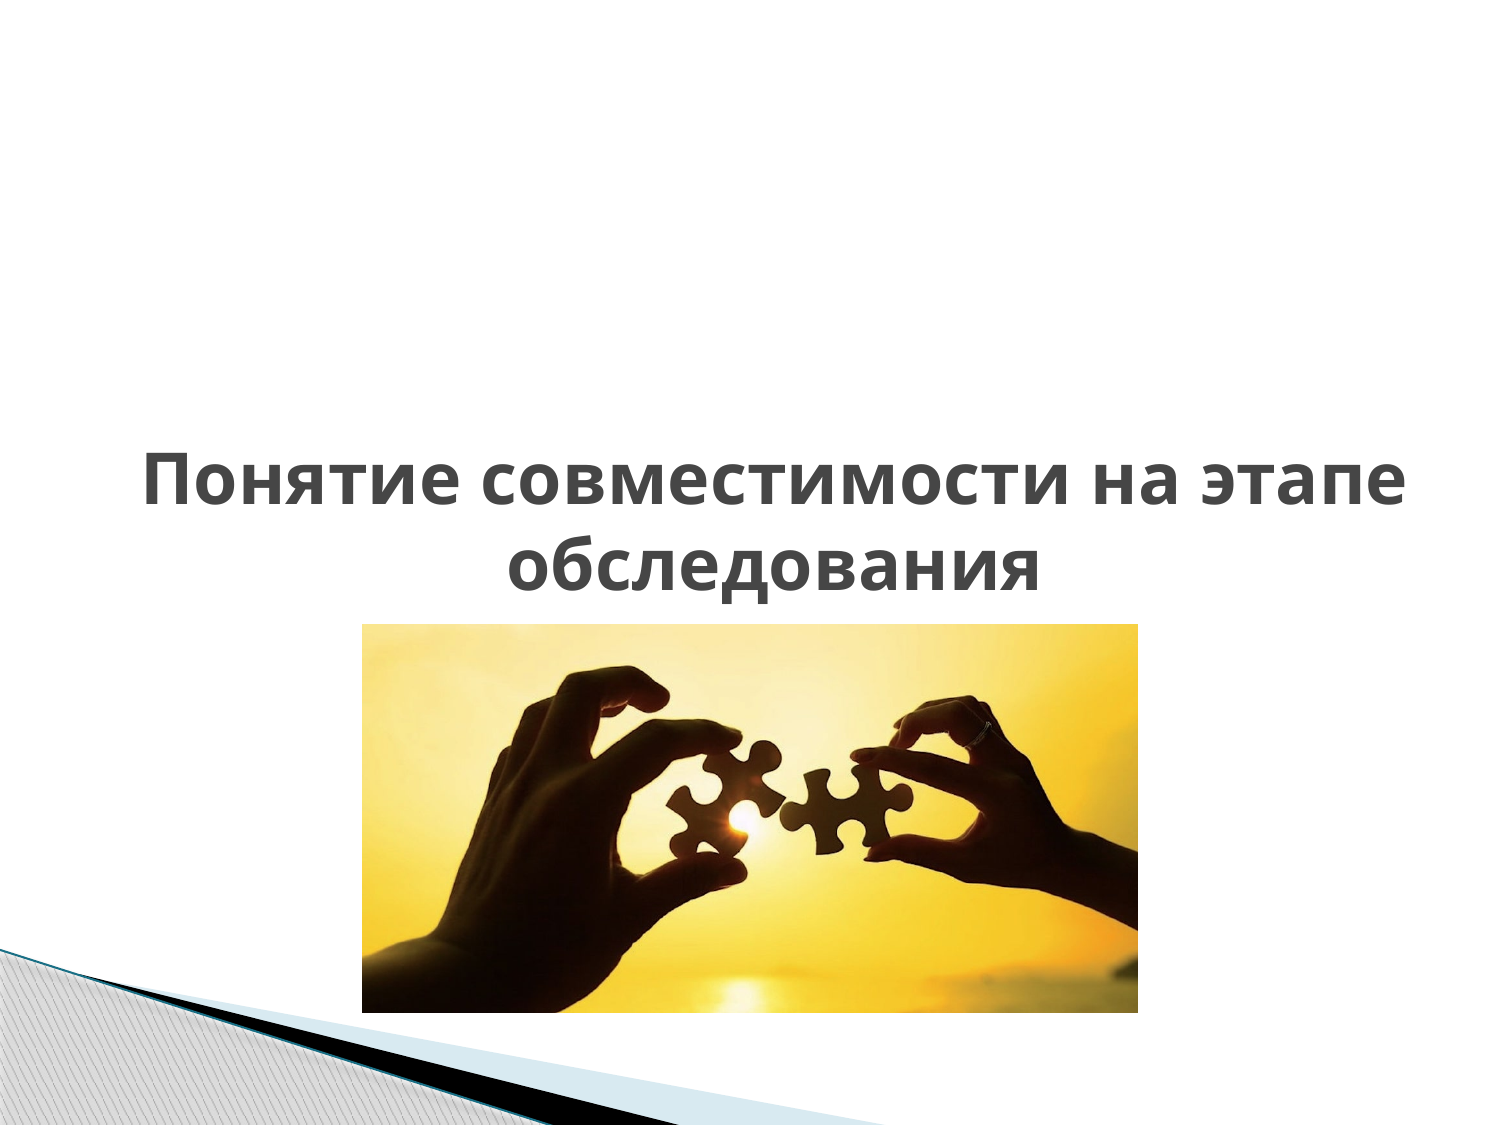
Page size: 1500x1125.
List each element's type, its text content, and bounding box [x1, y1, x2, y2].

picture [362, 624, 1138, 1013]
title Понятие совместимости на этапе обследования [99, 425, 1450, 613]
